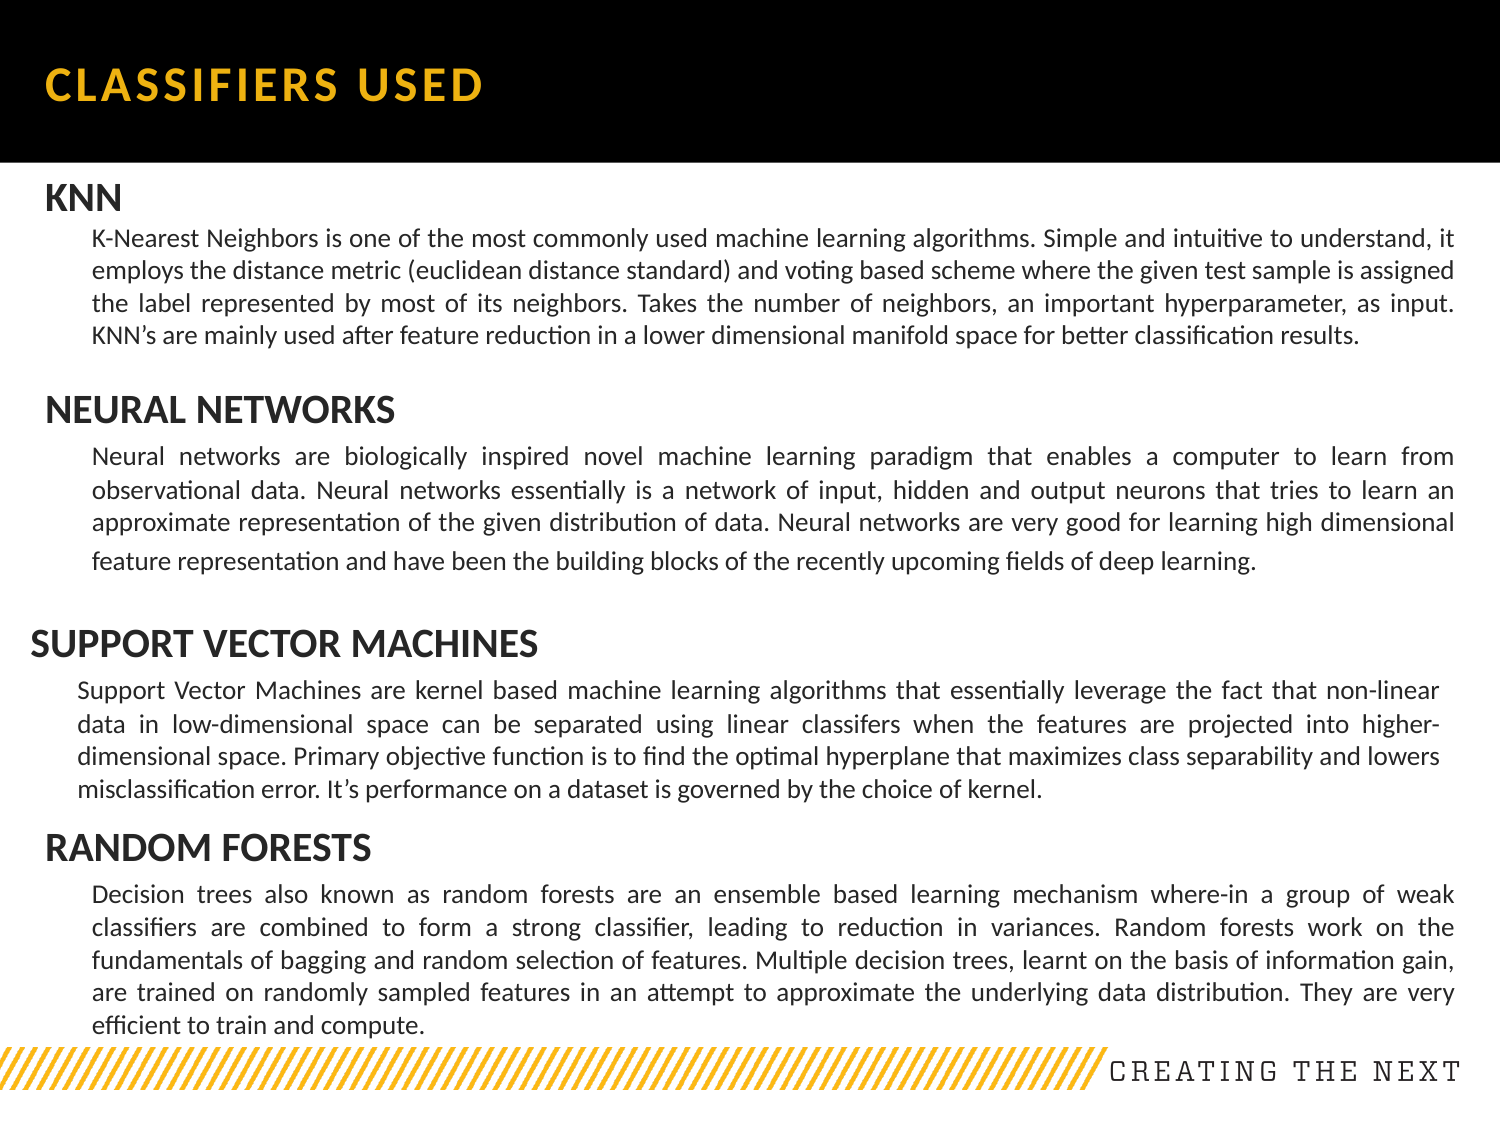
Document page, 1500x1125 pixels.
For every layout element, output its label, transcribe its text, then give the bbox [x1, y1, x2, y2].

text_box RANDOM FORESTS Decision trees also known as random forests are an ensemble based learning mechanism where-in a group of weak classifiers are combined to form a strong classifier, leading to reduction in variances. Random forests work on the fundamentals of bagging and random selection of features. Multiple decision trees, learnt on the basis of information gain, are trained on randomly sampled features in an attempt to approximate the underlying data distribution. They are very efficient to train and compute. [0, 812, 1500, 968]
list KNN K-Nearest Neighbors is one of the most commonly used machine learning algorithms. Simple and intuitive to understand, it employs the distance metric (euclidean distance standard) and voting based scheme where the given test sample is assigned the label represented by most of its neighbors. Takes the number of neighbors, an important hyperparameter, as input. KNN’s are mainly used after feature reduction in a lower dimensional manifold space for better classification results. [0, 163, 1500, 374]
text_box SUPPORT VECTOR MACHINES Support Vector Machines are kernel based machine learning algorithms that essentially leverage the fact that non-linear data in low-dimensional space can be separated using linear classifers when the features are projected into higher-dimensional space. Primary objective function is to find the optimal hyperplane that maximizes class separability and lowers misclassification error. It’s performance on a dataset is governed by the choice of kernel. [0, 608, 1486, 764]
text_box NEURAL NETWORKS Neural networks are biologically inspired novel machine learning paradigm that enables a computer to learn from observational data. Neural networks essentially is a network of input, hidden and output neurons that tries to learn an approximate representation of the given distribution of data. Neural networks are very good for learning high dimensional feature representation and have been the building blocks of the recently upcoming fields of deep learning. [0, 374, 1500, 530]
title CLASSIFIERS USED [0, 0, 1500, 163]
